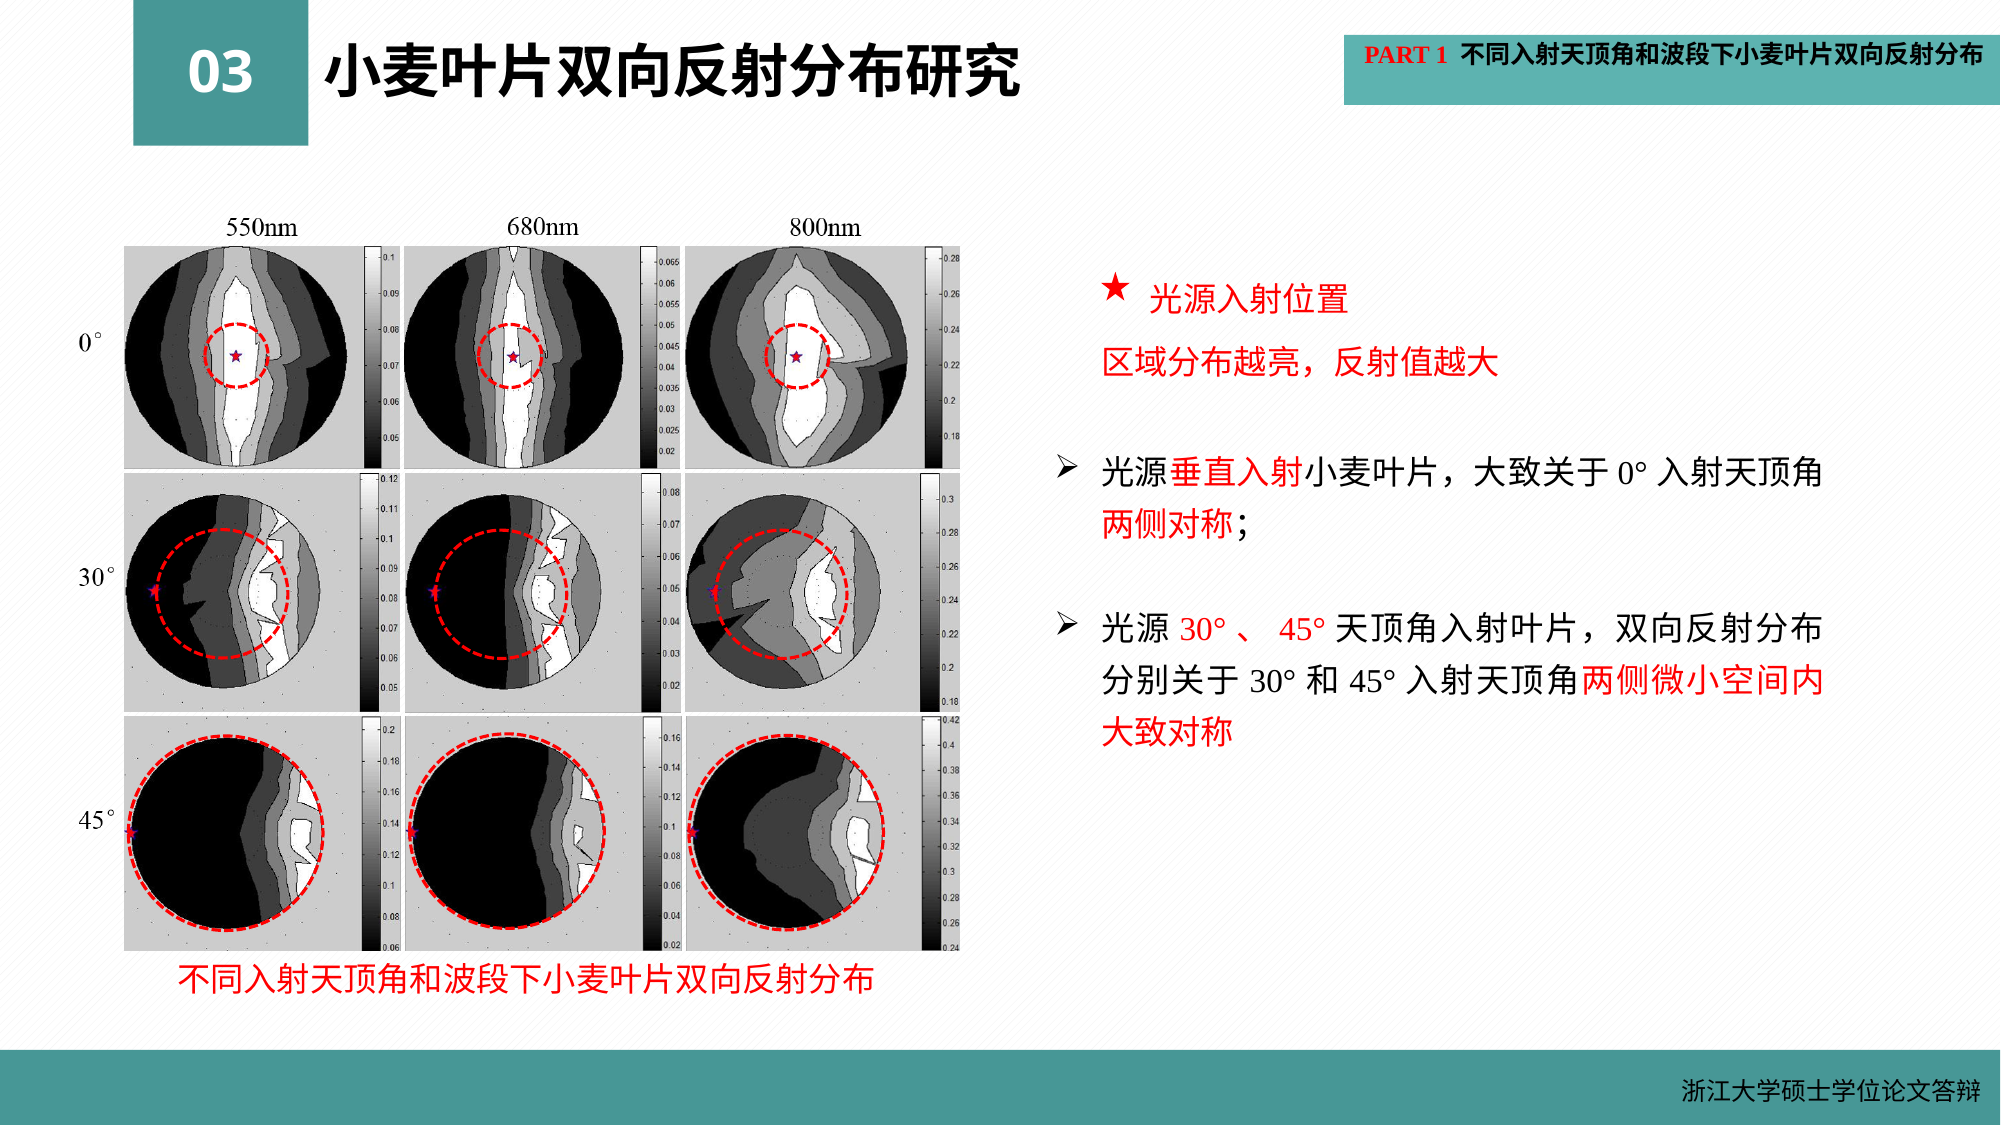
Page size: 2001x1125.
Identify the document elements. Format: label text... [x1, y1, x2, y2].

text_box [62, 201, 960, 1007]
text_box PART 1 不同入射天顶角和波段下小麦叶片双向反射分布 [1344, 34, 2000, 105]
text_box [1086, 259, 1552, 390]
text_box 光源垂直入射小麦叶片，大致关于0°入射天顶角两侧对称； 光源30°、45°天顶角入射叶片，双向反射分布分别关于30°和45°入射天顶角两侧微小空间内大致对称 [1039, 431, 1840, 759]
list 小麦叶片双向反射分布研究 [308, 34, 1236, 105]
list 03 [133, 34, 308, 105]
